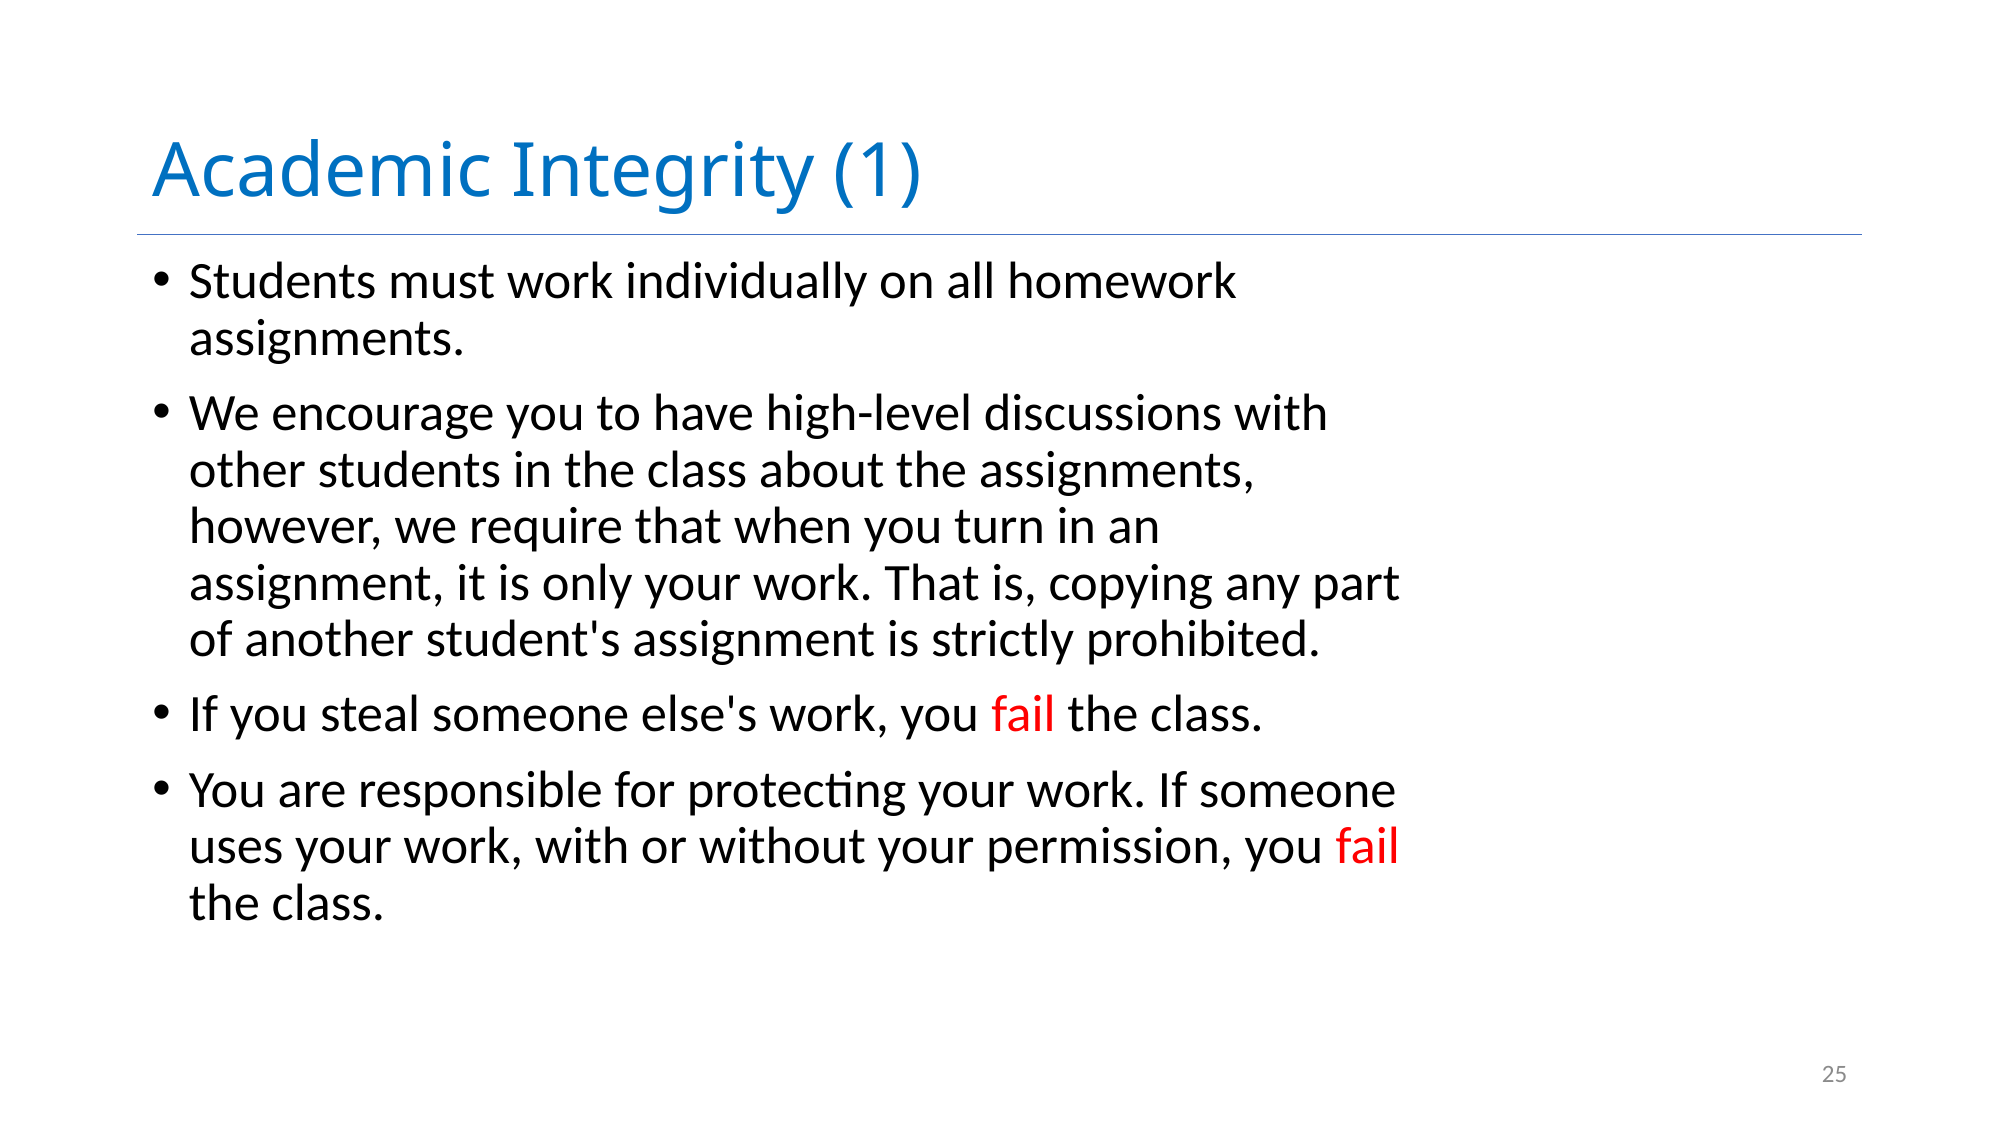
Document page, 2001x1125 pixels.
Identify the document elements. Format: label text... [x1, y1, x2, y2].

list Students must work individually on all homework assignments. We encourage you to have high-level discussions with other students in the class about the assignments, however, we require that when you turn in an assignment, it is only your work. That is, copying any part of another student's assignment is strictly prohibited. If you steal someone else's work, you fail the class. You are responsible for protecting your work. If someone uses your work, with or without your permission, you fail the class. [137, 246, 1432, 960]
title Academic Integrity (1) [137, 3, 1863, 221]
slide_number 25 [1412, 1042, 1863, 1103]
